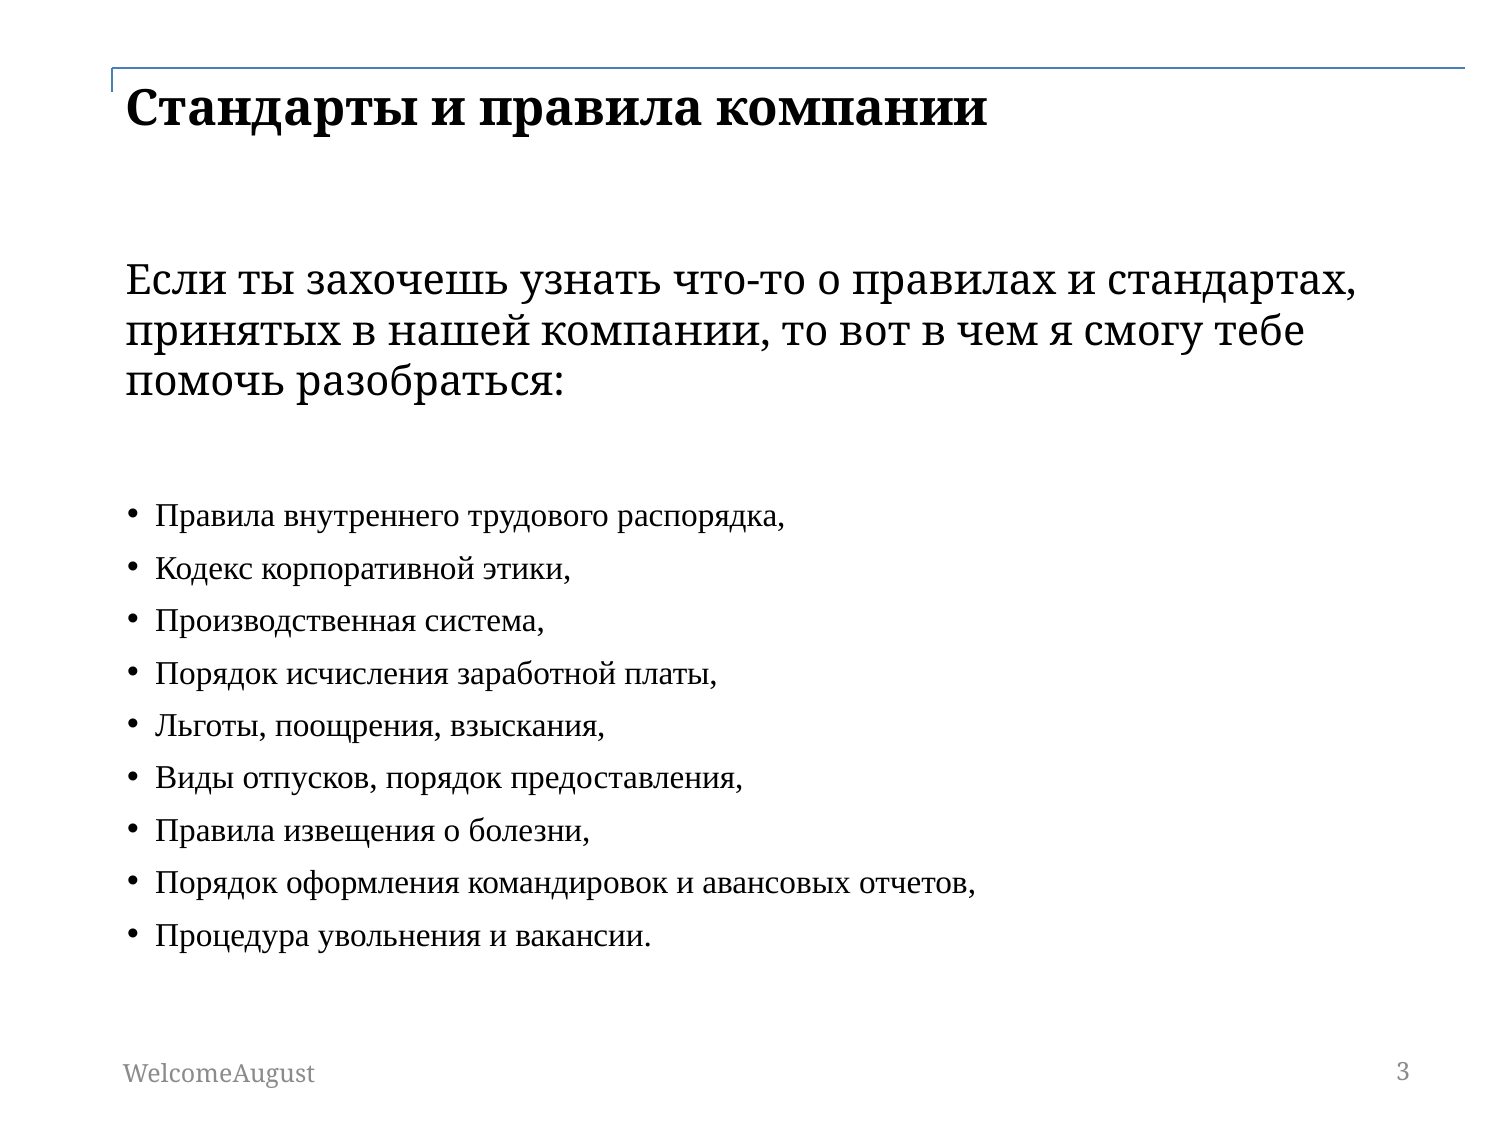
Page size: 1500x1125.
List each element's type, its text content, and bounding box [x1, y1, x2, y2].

footer WelcomeAugust [107, 1042, 762, 1103]
text_box Правила внутреннего трудового распорядка, Кодекс корпоративной этики, Производственная система, Порядок исчисления заработной платы, Льготы, поощрения, взыскания, Виды отпусков, порядок предоставления, Правила извещения о болезни, Порядок оформления командировок и авансовых отчетов, Процедура увольнения и вакансии. [112, 486, 1461, 961]
text_box Если ты захочешь узнать что-то о правилах и стандартах, принятых в нашей компании, то вот в чем я смогу тебе помочь разобраться: [110, 245, 1463, 411]
slide_number 3 [1074, 1042, 1425, 1103]
title Стандарты и правила компании [110, 67, 1461, 185]
